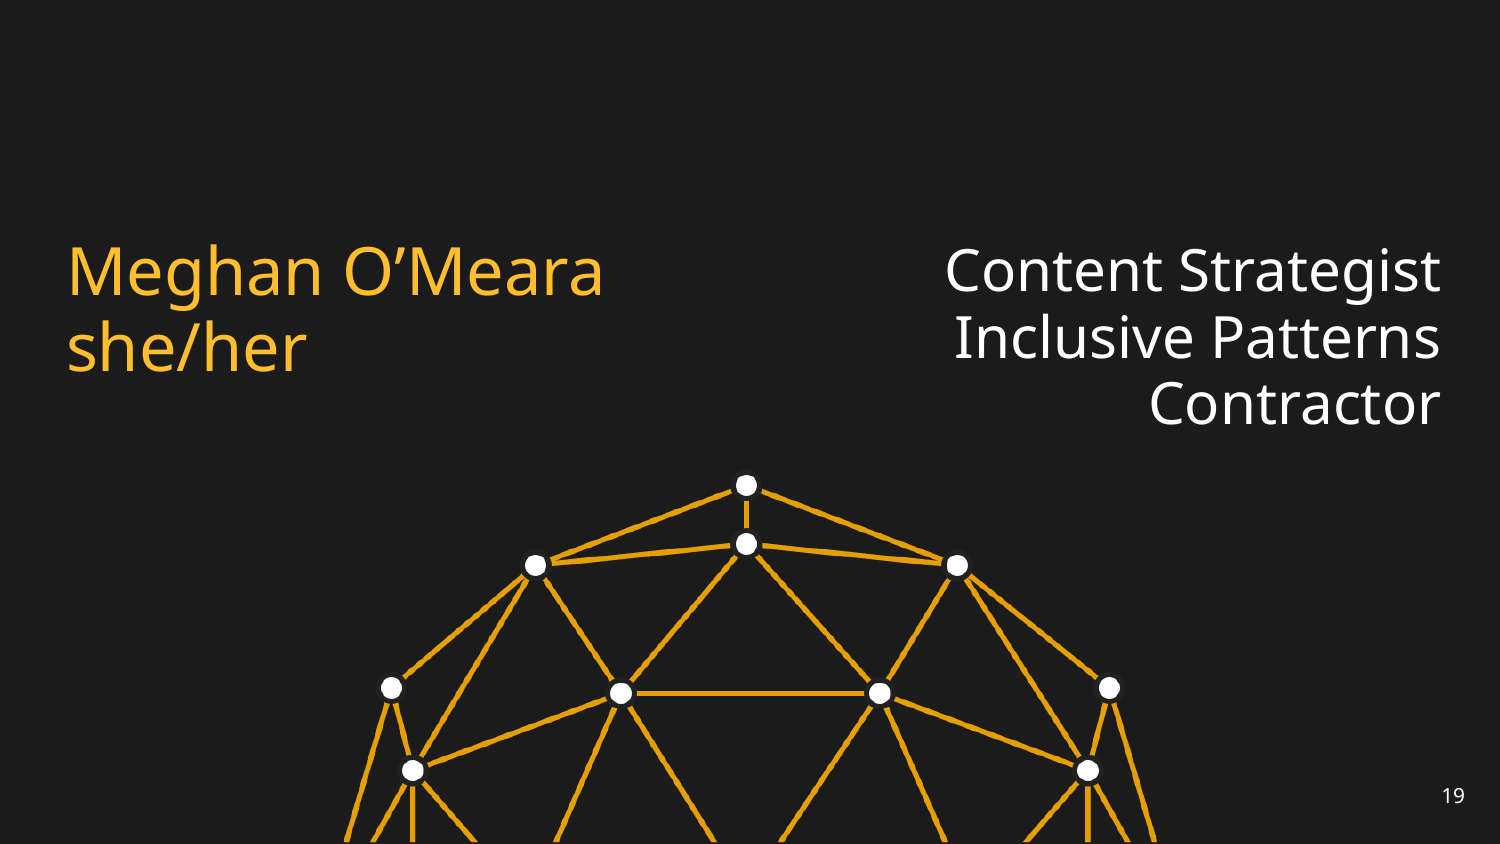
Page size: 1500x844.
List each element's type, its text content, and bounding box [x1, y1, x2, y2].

title Meghan O’Meara she/her [51, 223, 750, 399]
picture [327, 469, 1173, 844]
slide_number 19 [1389, 764, 1480, 830]
subtitle Content Strategist Inclusive Patterns Contractor [750, 223, 1457, 399]
